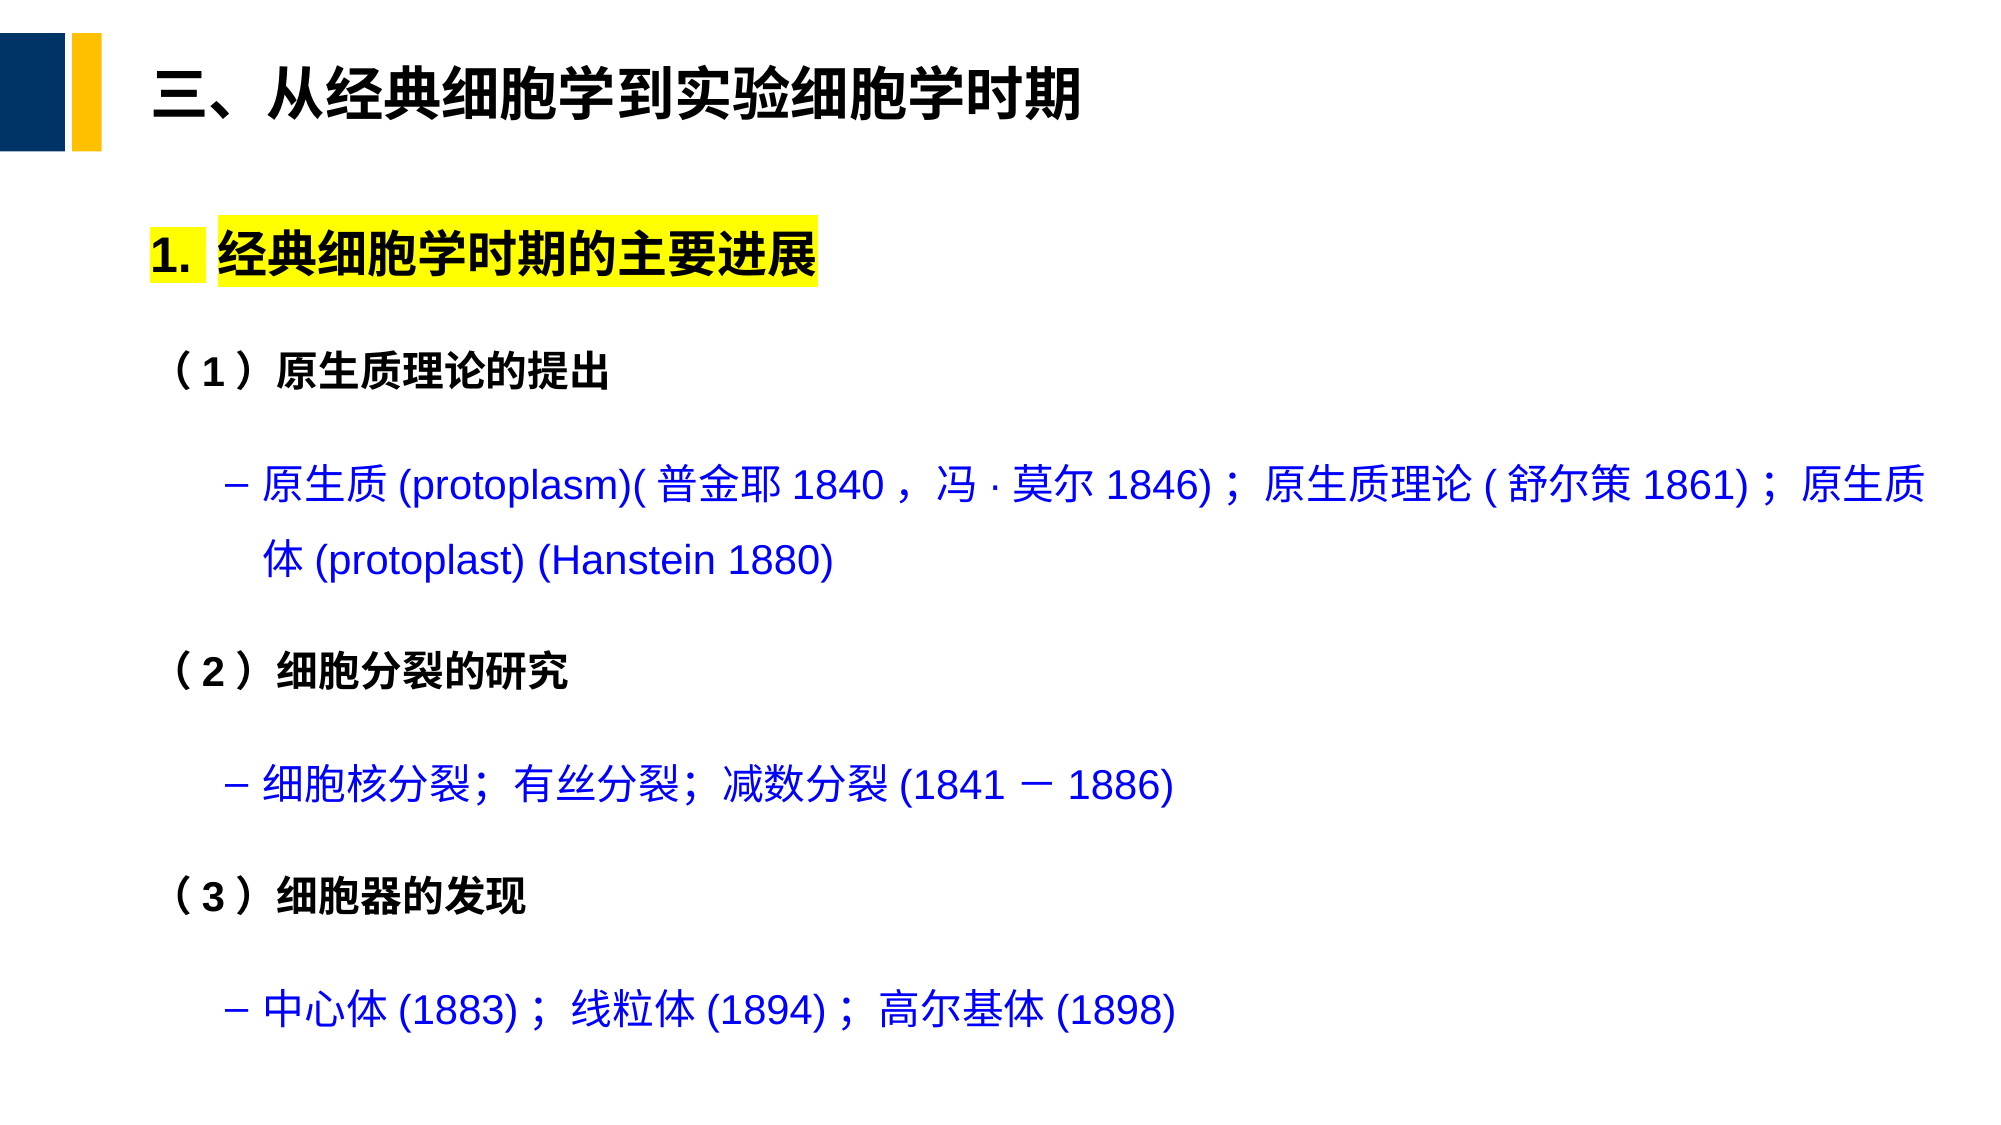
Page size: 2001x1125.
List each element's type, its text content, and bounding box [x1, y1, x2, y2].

list 1. 经典细胞学时期的主要进展 （1）原生质理论的提出 原生质(protoplasm)(普金耶1840，冯·莫尔1846)；原生质理论(舒尔策1861)；原生质体(protoplast) (Hanstein 1880) （2）细胞分裂的研究 细胞核分裂；有丝分裂；减数分裂(1841－1886) （3）细胞器的发现 中心体(1883)；线粒体(1894)；高尔基体(1898) [135, 200, 1950, 1092]
title 三、从经典细胞学到实验细胞学时期 [135, 33, 1950, 152]
